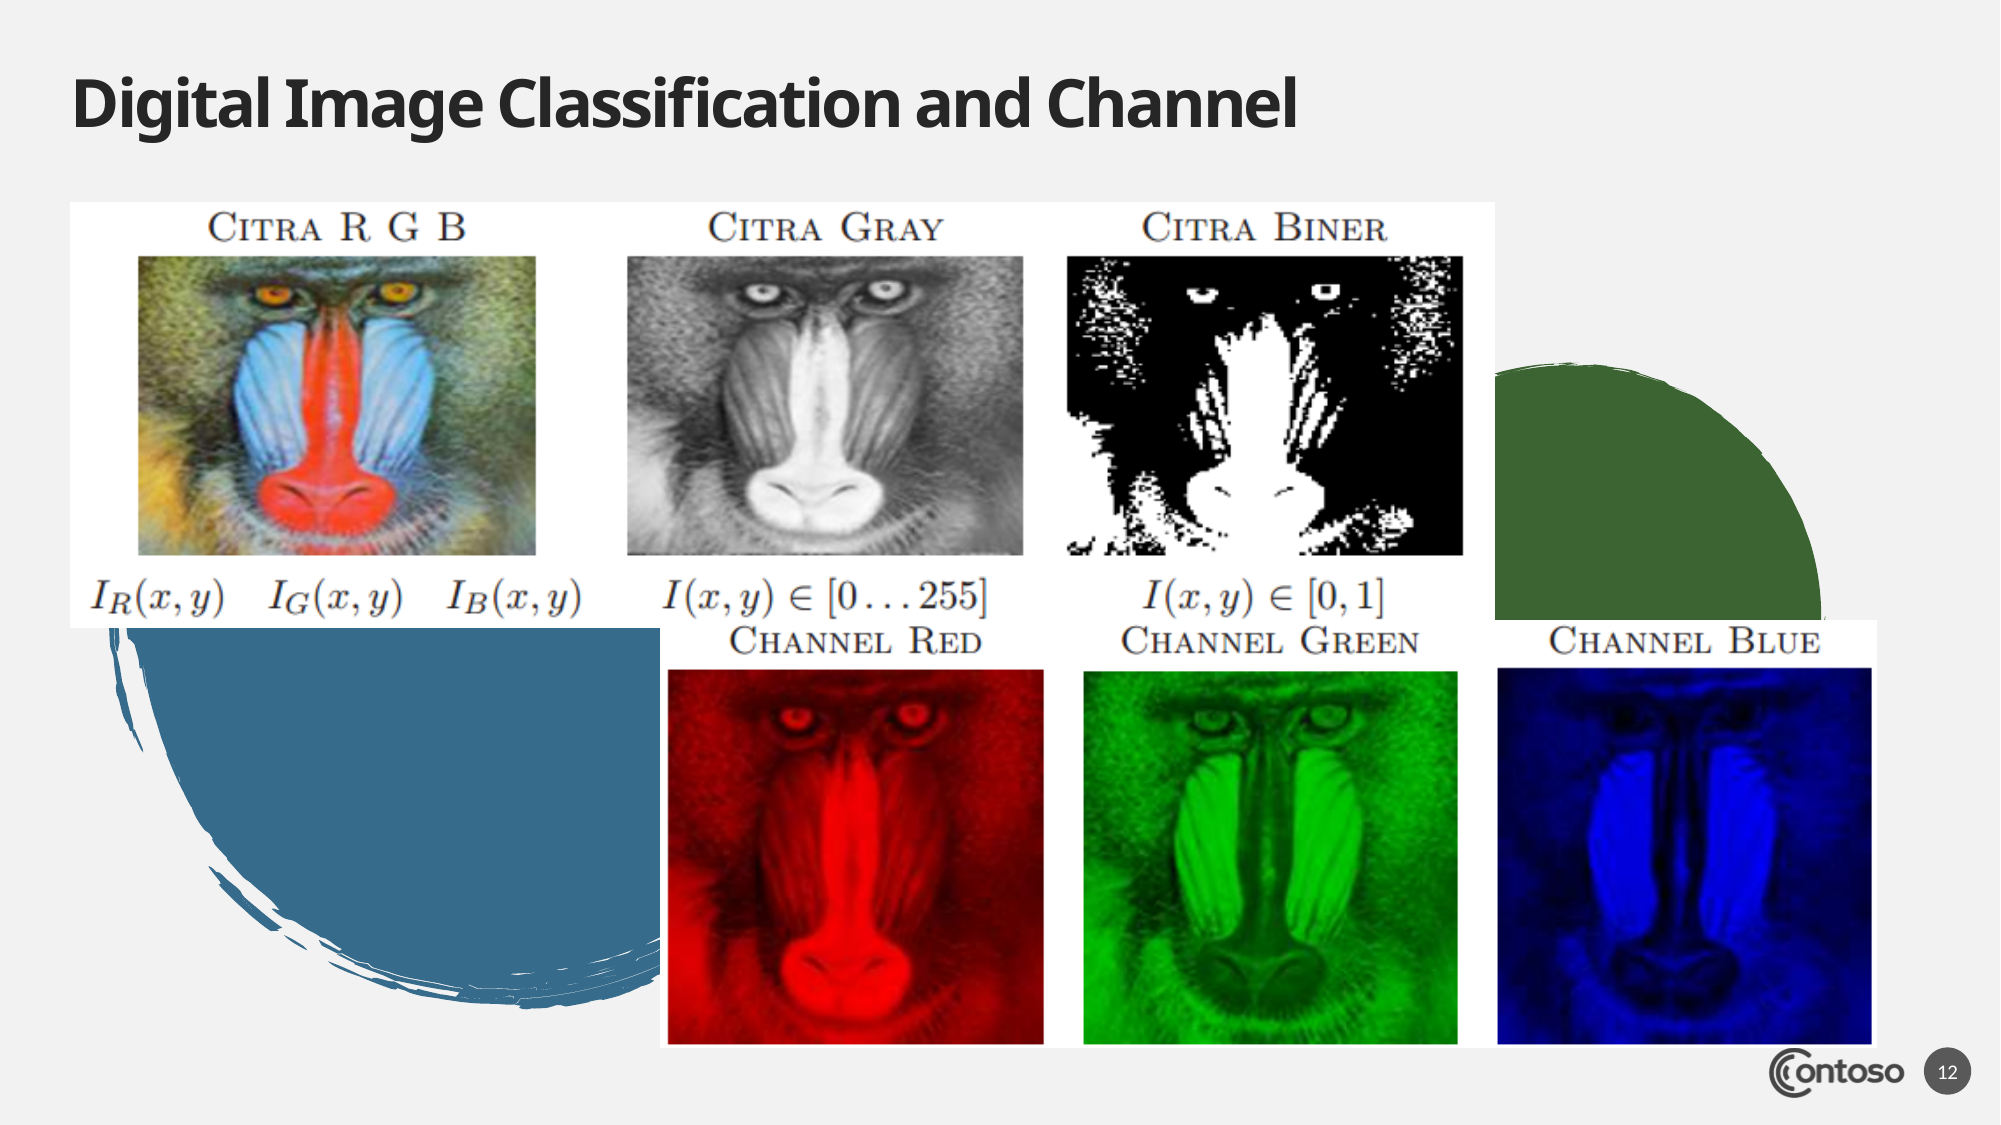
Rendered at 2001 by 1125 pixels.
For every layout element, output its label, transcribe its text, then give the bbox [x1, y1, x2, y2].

picture [70, 202, 1877, 1048]
title Digital Image Classification and Channel [70, 70, 1930, 142]
slide_number 12 [1923, 1047, 1972, 1095]
